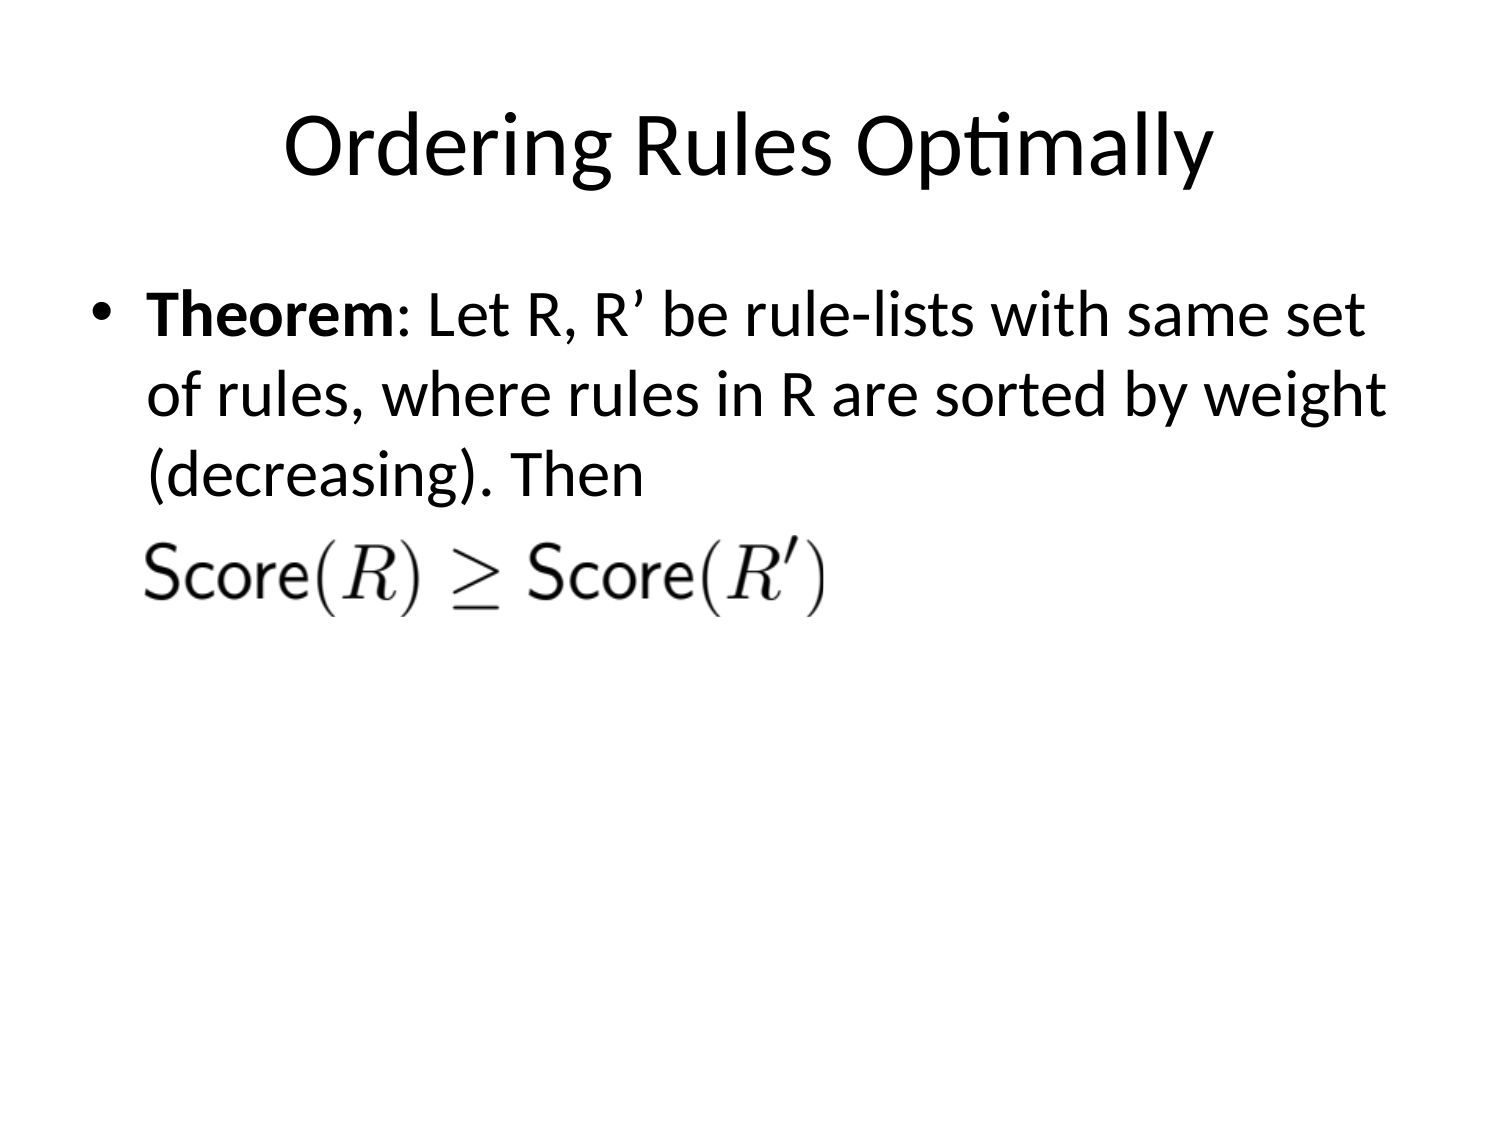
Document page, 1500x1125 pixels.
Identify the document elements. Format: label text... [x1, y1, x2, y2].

title Ordering Rules Optimally [75, 45, 1425, 233]
picture [143, 535, 824, 618]
list Theorem: Let R, R’ be rule-lists with same set of rules, where rules in R are sorted by weight (decreasing). Then [75, 262, 1425, 1005]
